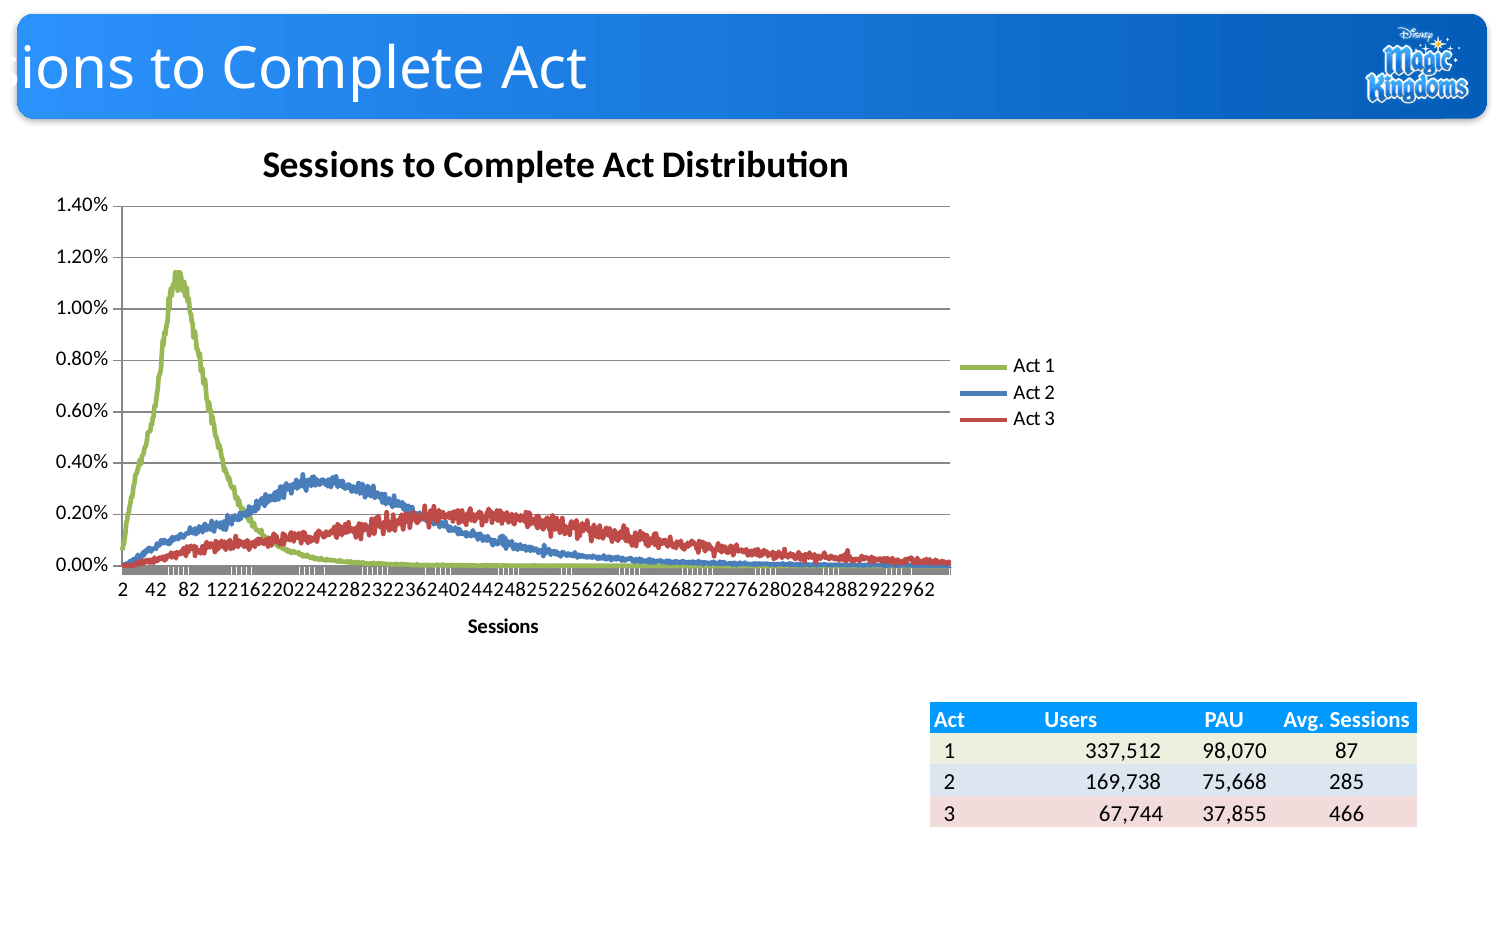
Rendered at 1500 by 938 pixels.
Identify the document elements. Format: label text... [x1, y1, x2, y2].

text_box Sessions to Complete Act [0, 23, 602, 109]
table_cell 3 [930, 796, 969, 827]
table_cell 75,668 [1172, 764, 1276, 796]
table_header Users [969, 702, 1172, 733]
chart [37, 118, 1076, 669]
table_cell 37,855 [1172, 796, 1276, 827]
table_cell 466 [1276, 796, 1417, 827]
table_cell 98,070 [1172, 733, 1276, 764]
table_header Act [930, 702, 969, 733]
table_cell 337,512 [969, 733, 1172, 764]
text_box [18, 12, 1348, 120]
table_cell 2 [930, 764, 969, 796]
table_cell 169,738 [969, 764, 1172, 796]
table_cell 285 [1276, 764, 1417, 796]
table_cell 87 [1276, 733, 1417, 764]
picture [1347, 13, 1488, 119]
table_header Avg. Sessions [1276, 702, 1417, 733]
table_header PAU [1172, 702, 1276, 733]
table_cell 1 [930, 733, 969, 764]
table_cell 67,744 [969, 796, 1172, 827]
